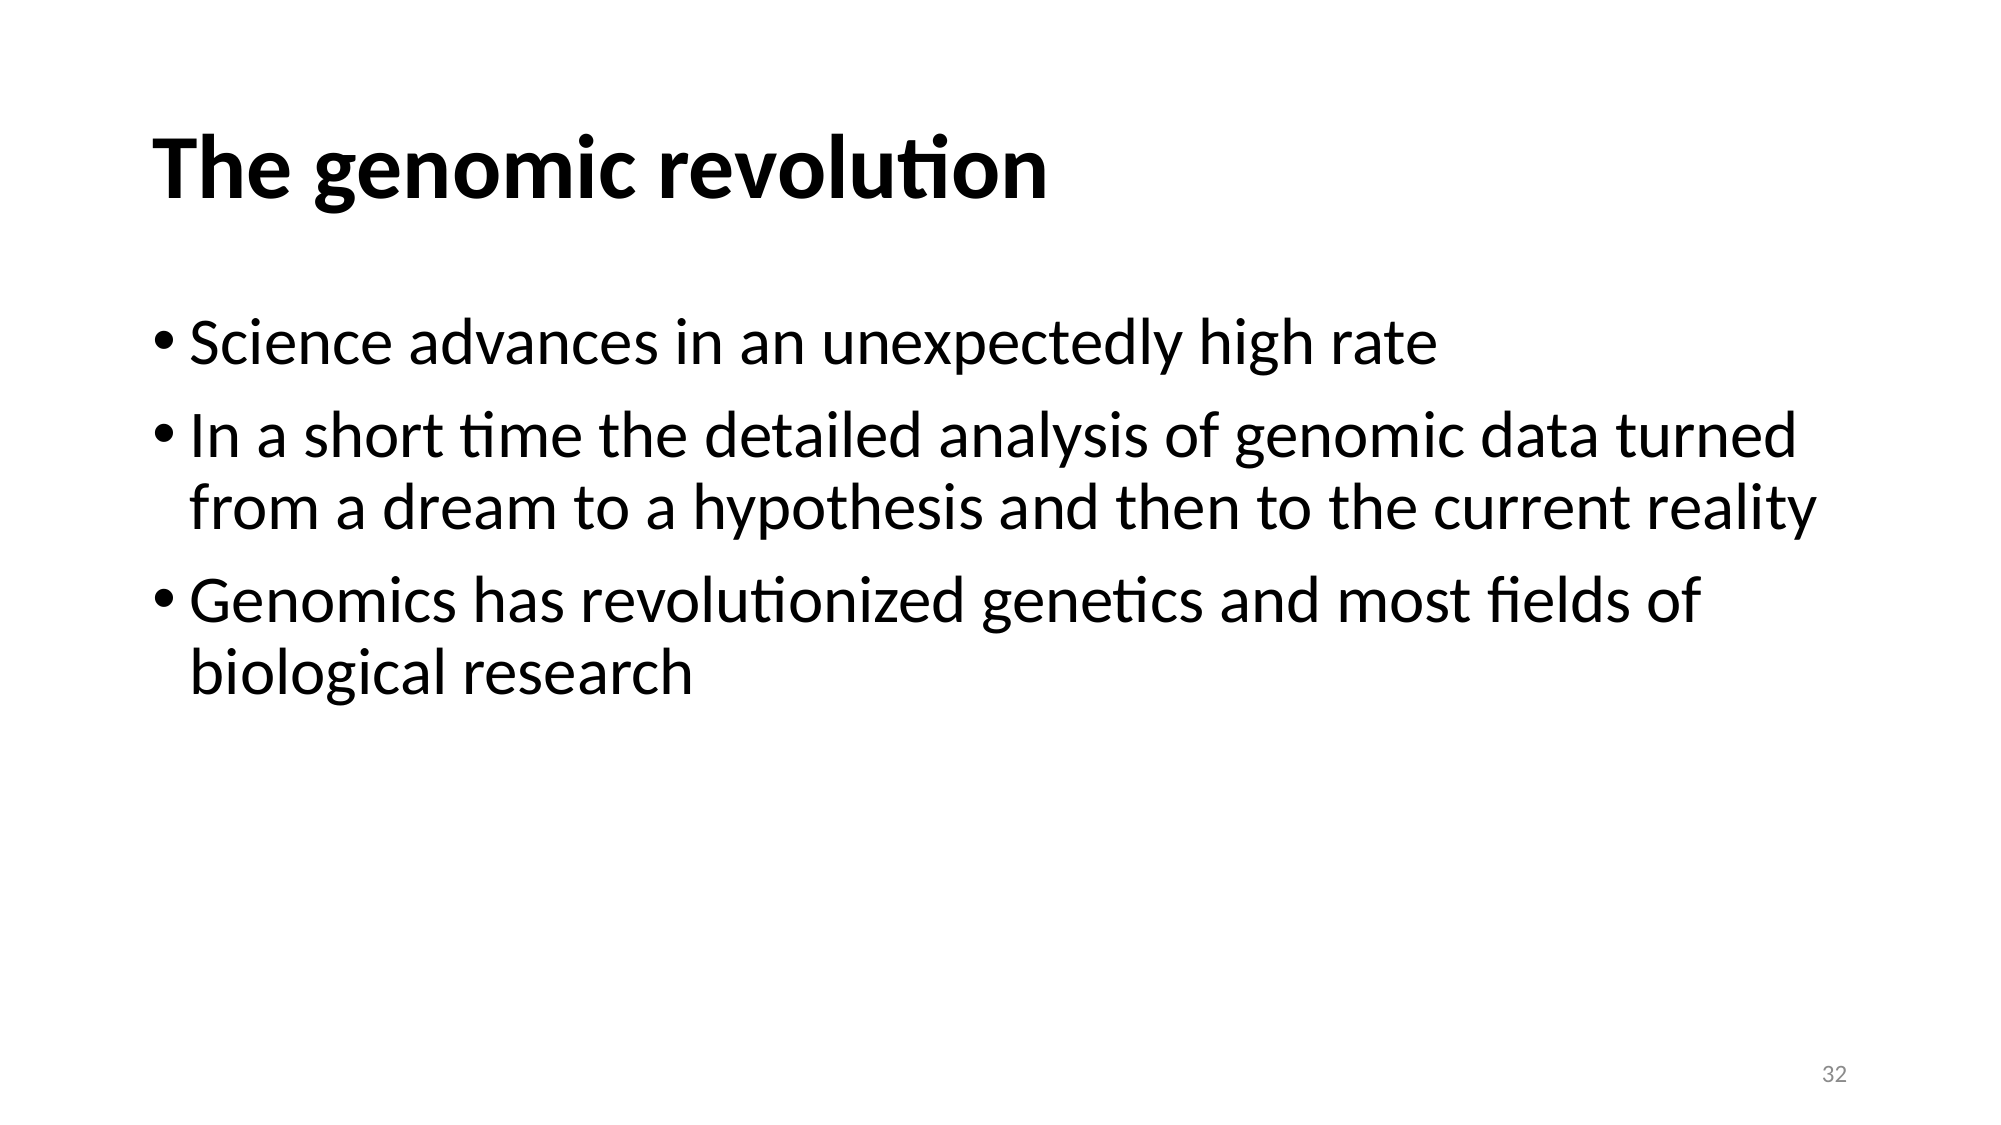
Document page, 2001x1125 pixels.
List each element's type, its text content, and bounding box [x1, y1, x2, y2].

title The genomic revolution [137, 59, 1863, 278]
slide_number 32 [1412, 1042, 1863, 1103]
list Science advances in an unexpectedly high rate In a short time the detailed analysis of genomic data turned from a dream to a hypothesis and then to the current reality Genomics has revolutionized genetics and most fields of biological research [137, 299, 1863, 1014]
